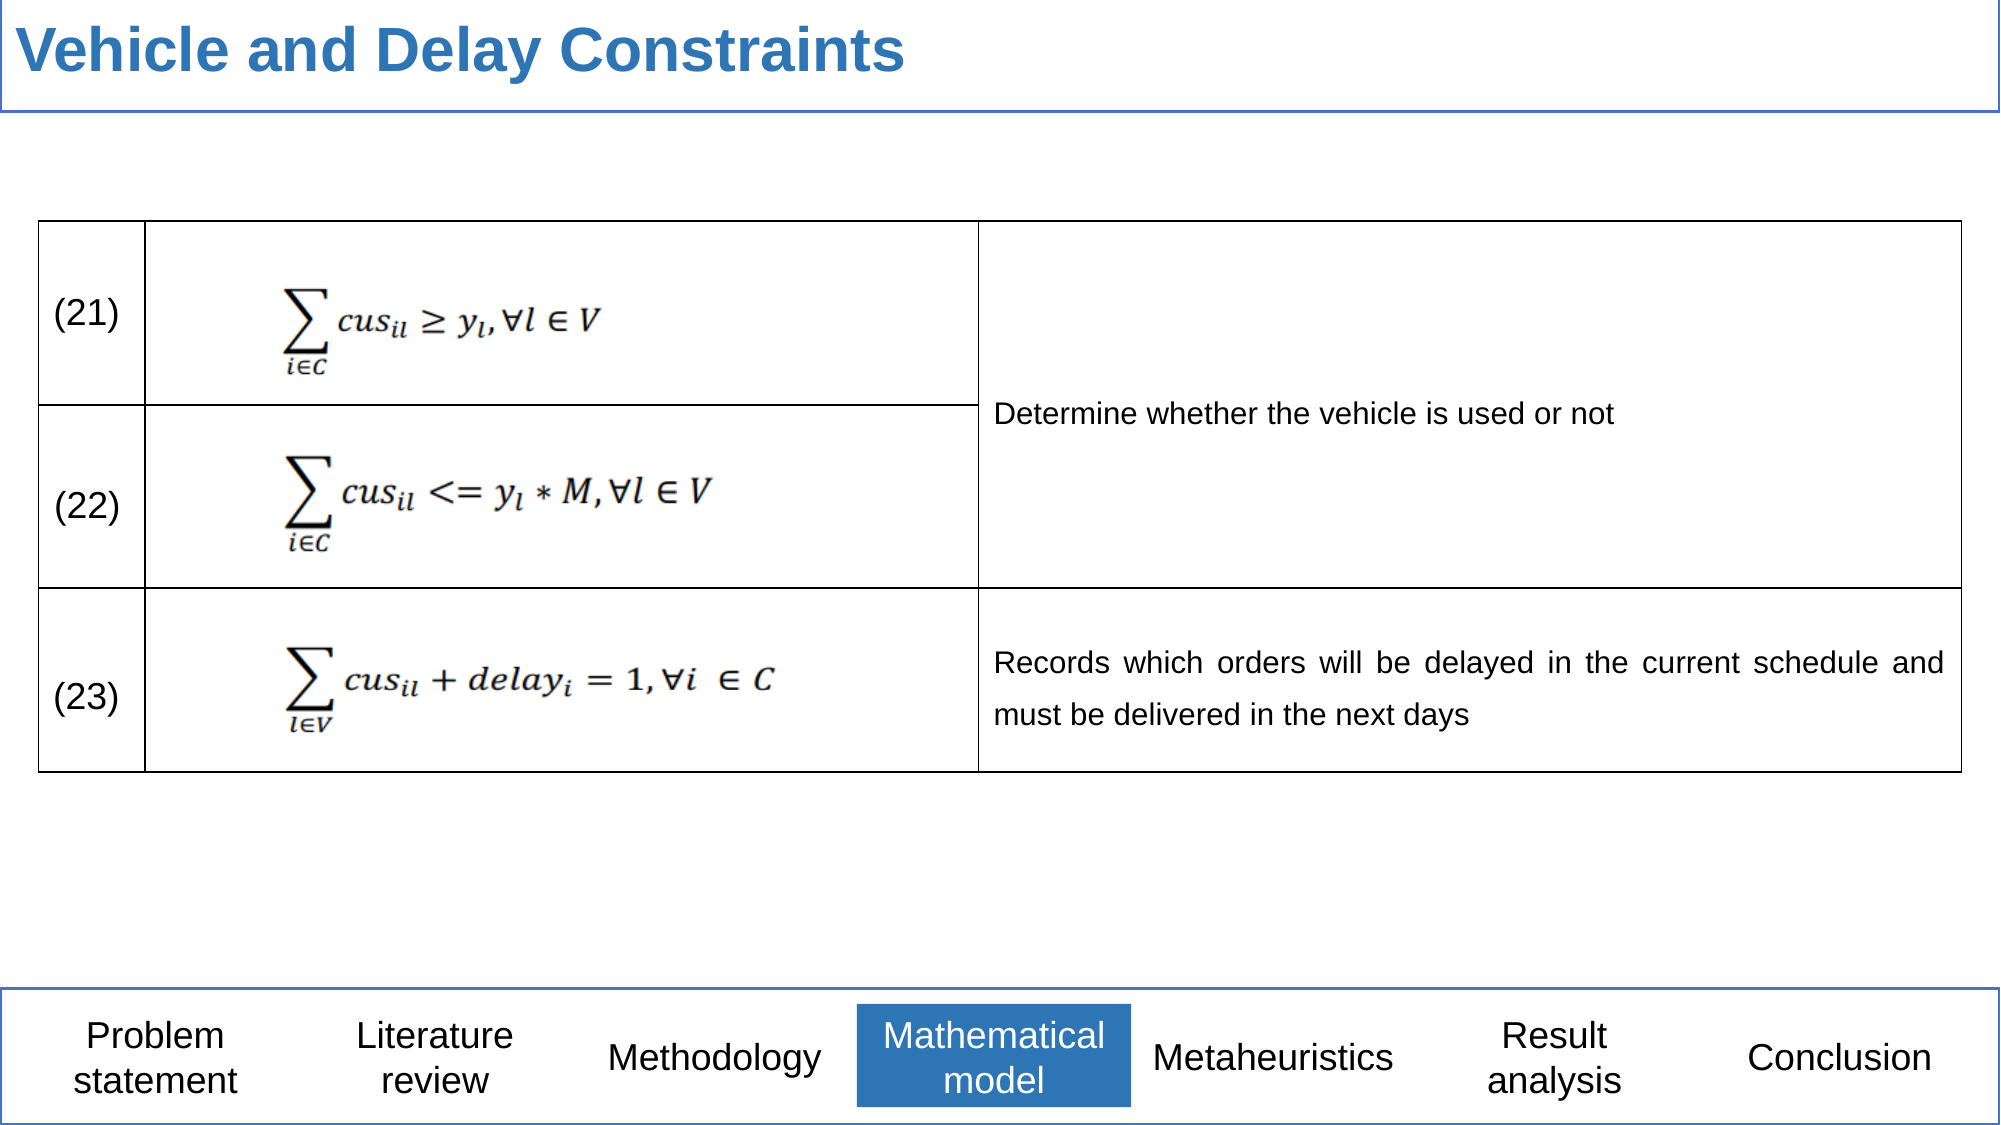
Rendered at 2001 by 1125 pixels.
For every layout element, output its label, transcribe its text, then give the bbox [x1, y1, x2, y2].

table_cell [39, 534, 144, 587]
text_box Result analysis [1416, 1003, 1693, 1108]
table_cell [146, 406, 978, 587]
text_box Metaheuristics [1135, 1003, 1411, 1108]
table_header [39, 341, 144, 404]
table_cell [39, 589, 144, 664]
table_header Determine whether the vehicle is used or not [979, 222, 1961, 587]
table_cell Records which orders will be delayed in the current schedule and must be delivered in the next days [979, 589, 1961, 771]
text_box (22) [39, 473, 156, 534]
table_cell [39, 406, 144, 473]
text_box (21) [38, 280, 160, 341]
table_cell [146, 589, 978, 771]
text_box Literature review [297, 1003, 573, 1108]
picture [190, 233, 680, 394]
text_box [0, 988, 2000, 1125]
text_box (23) [38, 664, 155, 725]
title Vehicle and Delay Constraints [0, 0, 2000, 112]
table_header [39, 222, 144, 280]
text_box Mathematical model [856, 1003, 1132, 1108]
text_box Conclusion [1702, 1003, 1978, 1108]
picture [211, 416, 786, 563]
picture [232, 621, 857, 768]
table_header [146, 222, 978, 404]
text_box Problem statement [17, 1003, 294, 1108]
text_box Methodology [577, 1003, 853, 1108]
table_cell [39, 725, 144, 771]
